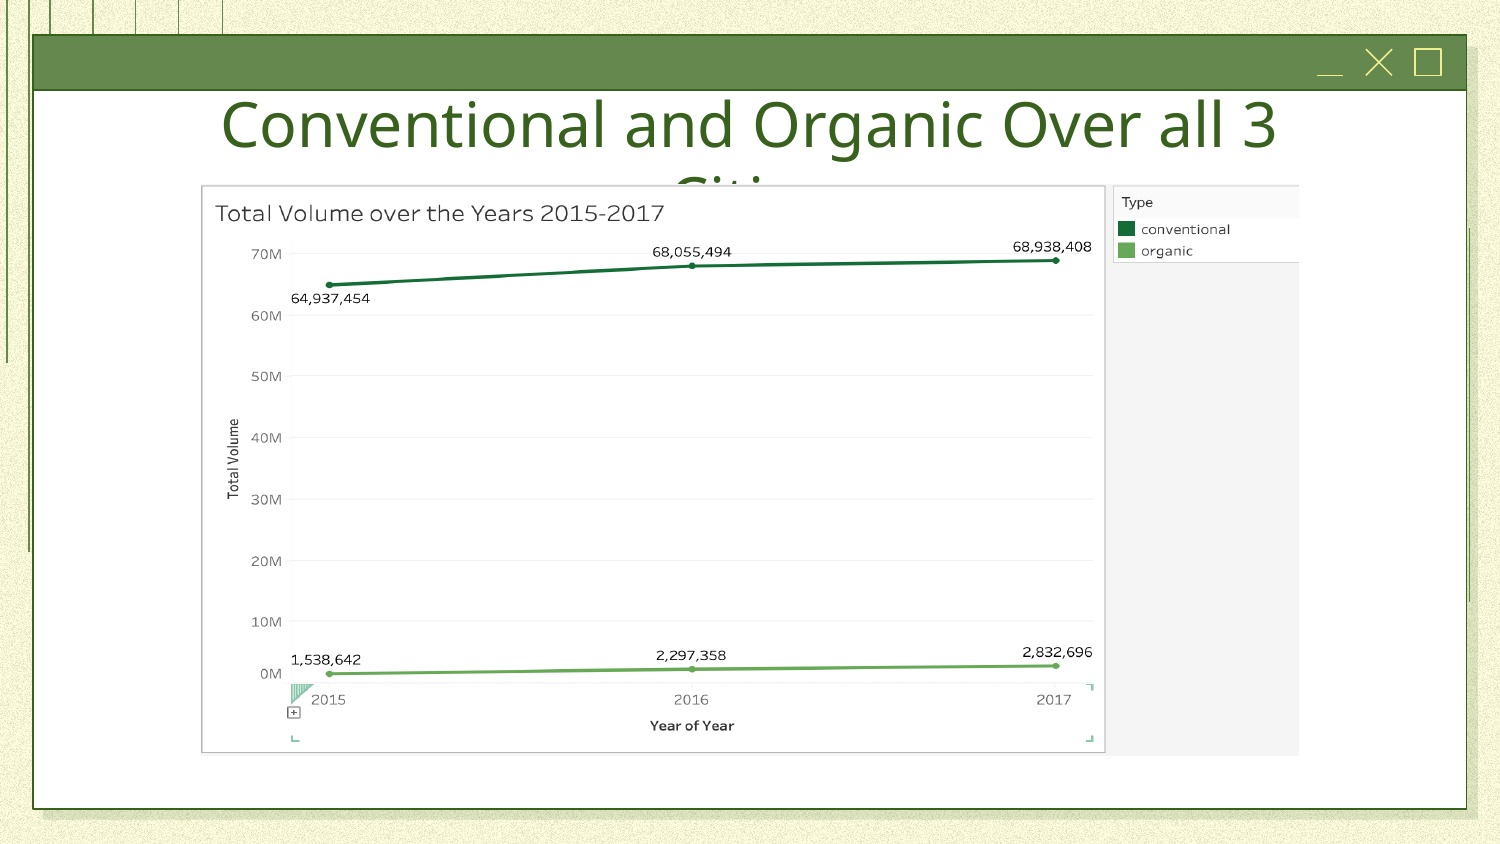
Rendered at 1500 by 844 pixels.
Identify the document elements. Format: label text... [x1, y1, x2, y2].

title Conventional and Organic Over all 3 Cities [118, 112, 1382, 207]
picture [136, 0, 178, 34]
picture [179, 0, 222, 34]
picture [200, 184, 1299, 757]
picture [51, 0, 92, 34]
picture [94, 0, 135, 34]
picture [0, 0, 1500, 844]
